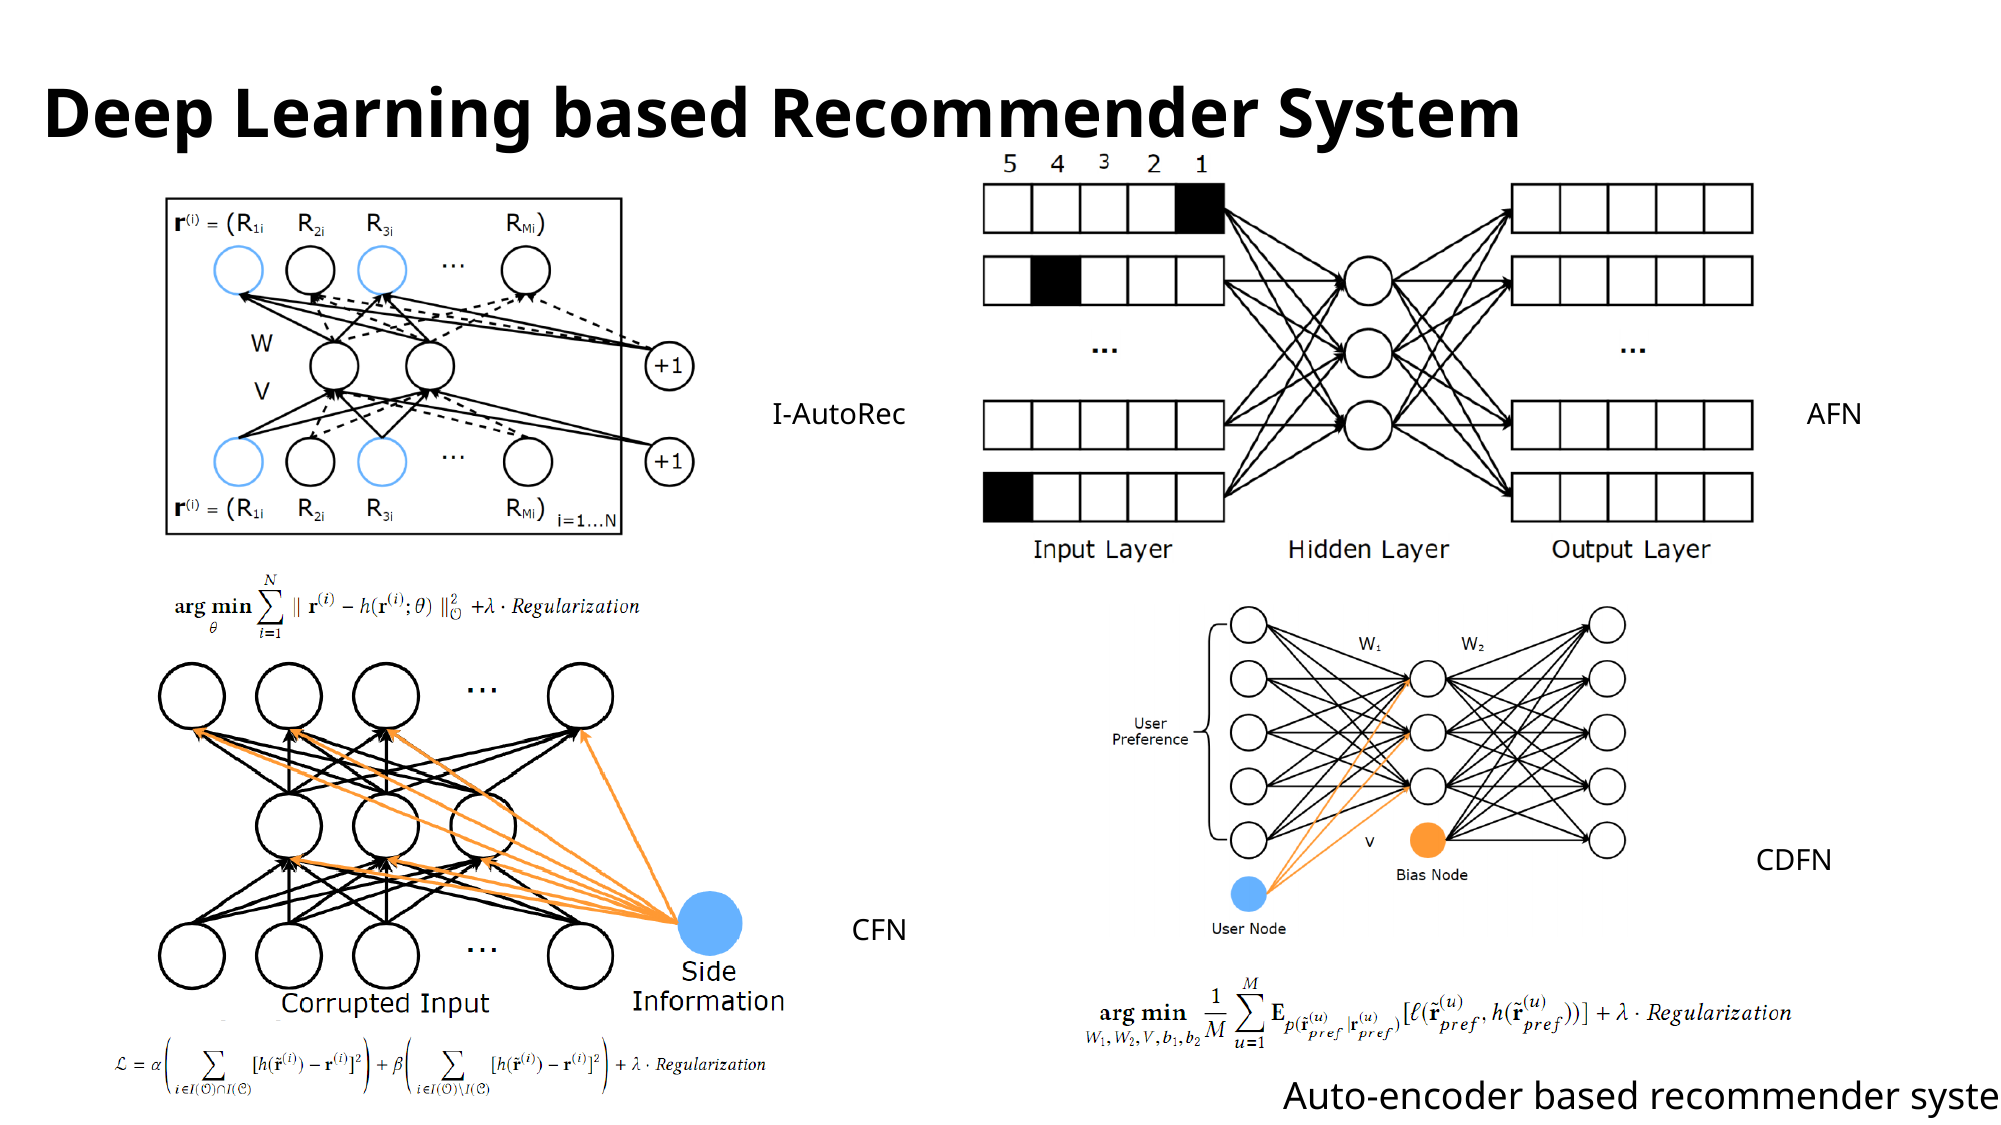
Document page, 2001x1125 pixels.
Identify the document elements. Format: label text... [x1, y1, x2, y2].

text_box I-AutoRec [757, 387, 921, 438]
text_box Auto-encoder based recommender system [1268, 1064, 2000, 1125]
picture [966, 91, 1822, 1065]
text_box CDFN [1741, 833, 1848, 884]
text_box AFN [1792, 387, 1878, 438]
picture [98, 157, 795, 1109]
title Deep Learning based Recommender System [27, 48, 1753, 184]
text_box CFN [836, 904, 923, 954]
